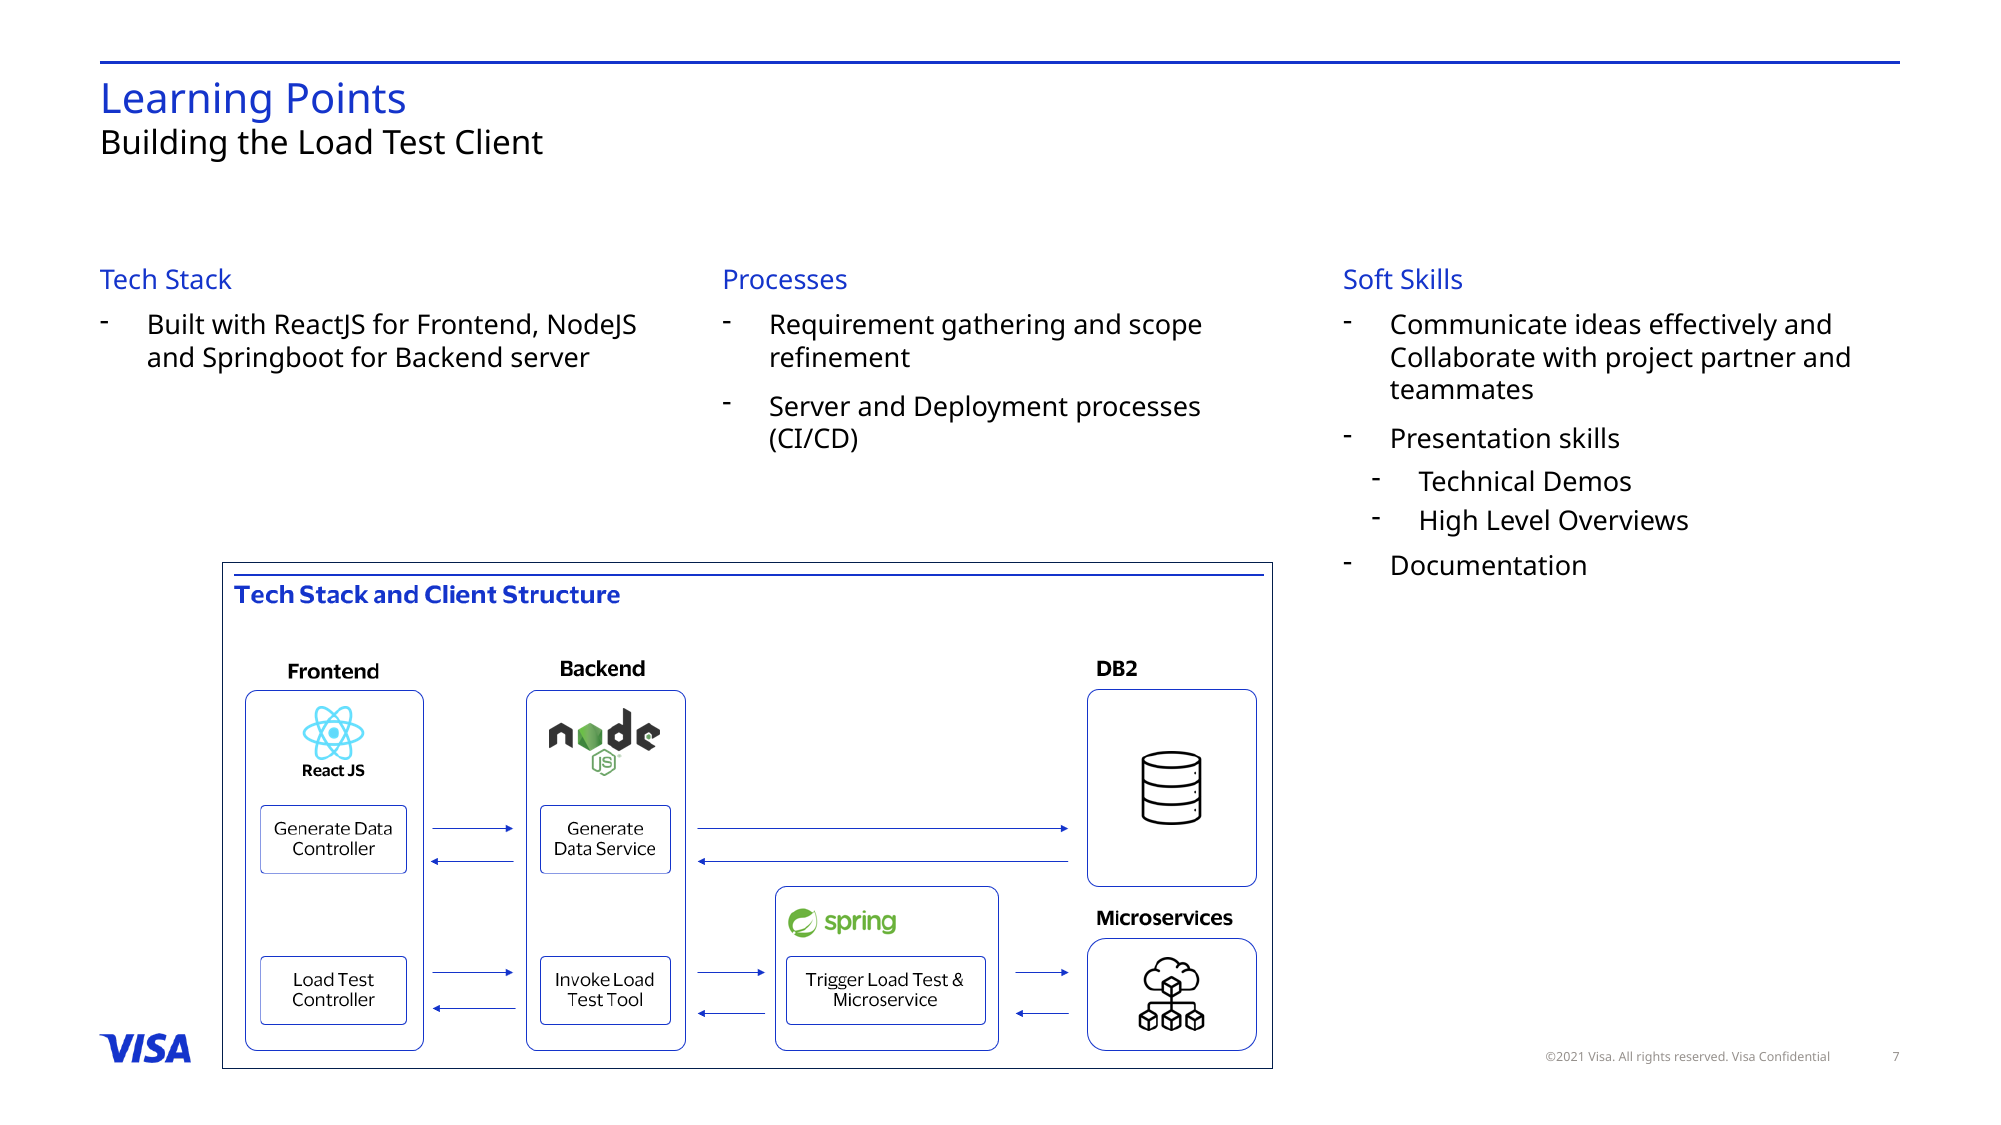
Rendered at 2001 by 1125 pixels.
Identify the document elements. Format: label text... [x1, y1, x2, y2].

list Soft Skills Communicate ideas effectively and Collaborate with project partner and teammates Presentation skills Technical Demos High Level Overviews Documentation [1343, 262, 1900, 1019]
list Processes Requirement gathering and scope refinement Server and Deployment processes (CI/CD) [722, 262, 1279, 1019]
title Learning Points [99, 77, 1900, 117]
list Building the Load Test Client [99, 126, 1900, 174]
picture [99, 1033, 191, 1063]
list Tech Stack Built with ReactJS for Frontend, NodeJS and Springboot for Backend server [99, 262, 657, 1019]
picture [222, 562, 1273, 1069]
